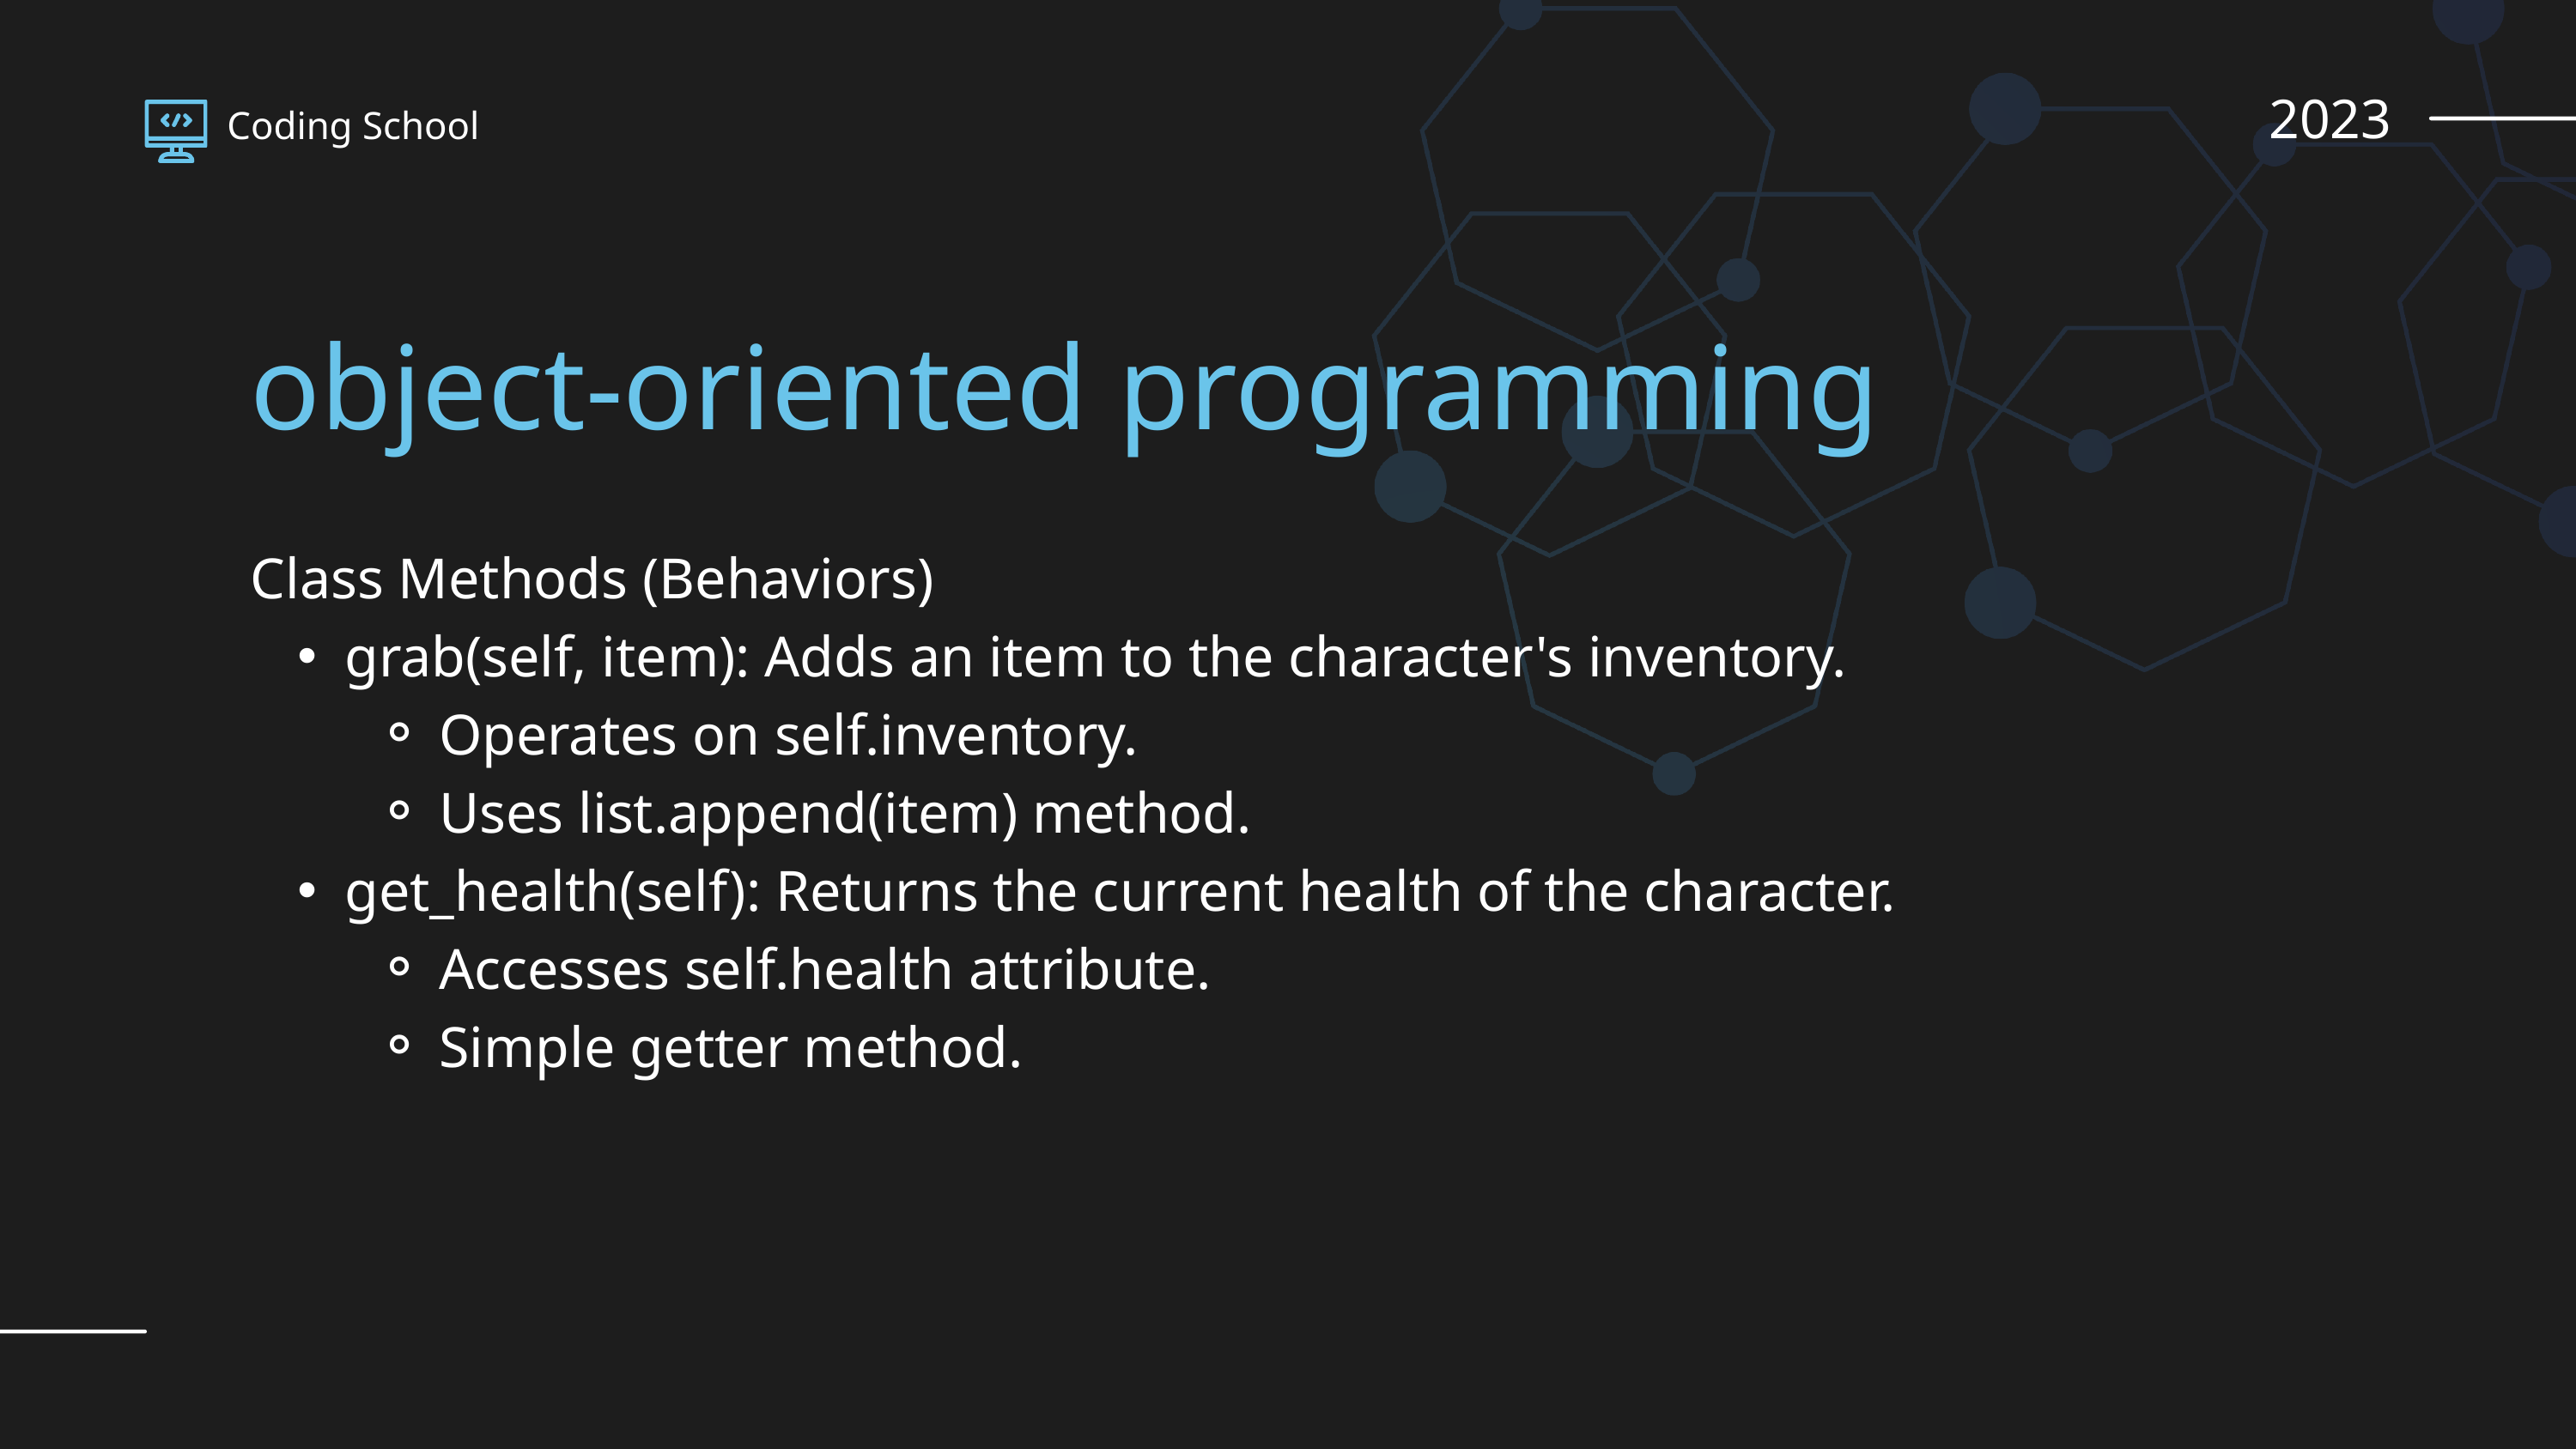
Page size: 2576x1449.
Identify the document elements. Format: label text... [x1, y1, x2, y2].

text_box 2023 [2097, 93, 2392, 149]
text_box object-oriented programming [250, 332, 2310, 454]
text_box [1371, 0, 2576, 531]
text_box [144, 100, 208, 163]
text_box Class Methods (Behaviors) grab(self, item): Adds an item to the character's inventory. Operates on self.inventory. Uses list.append(item) method. get_health(self): Returns the current health of the character. Accesses self.health attribute. Simple getter method. [250, 531, 2576, 1173]
text_box Coding School [227, 94, 614, 148]
